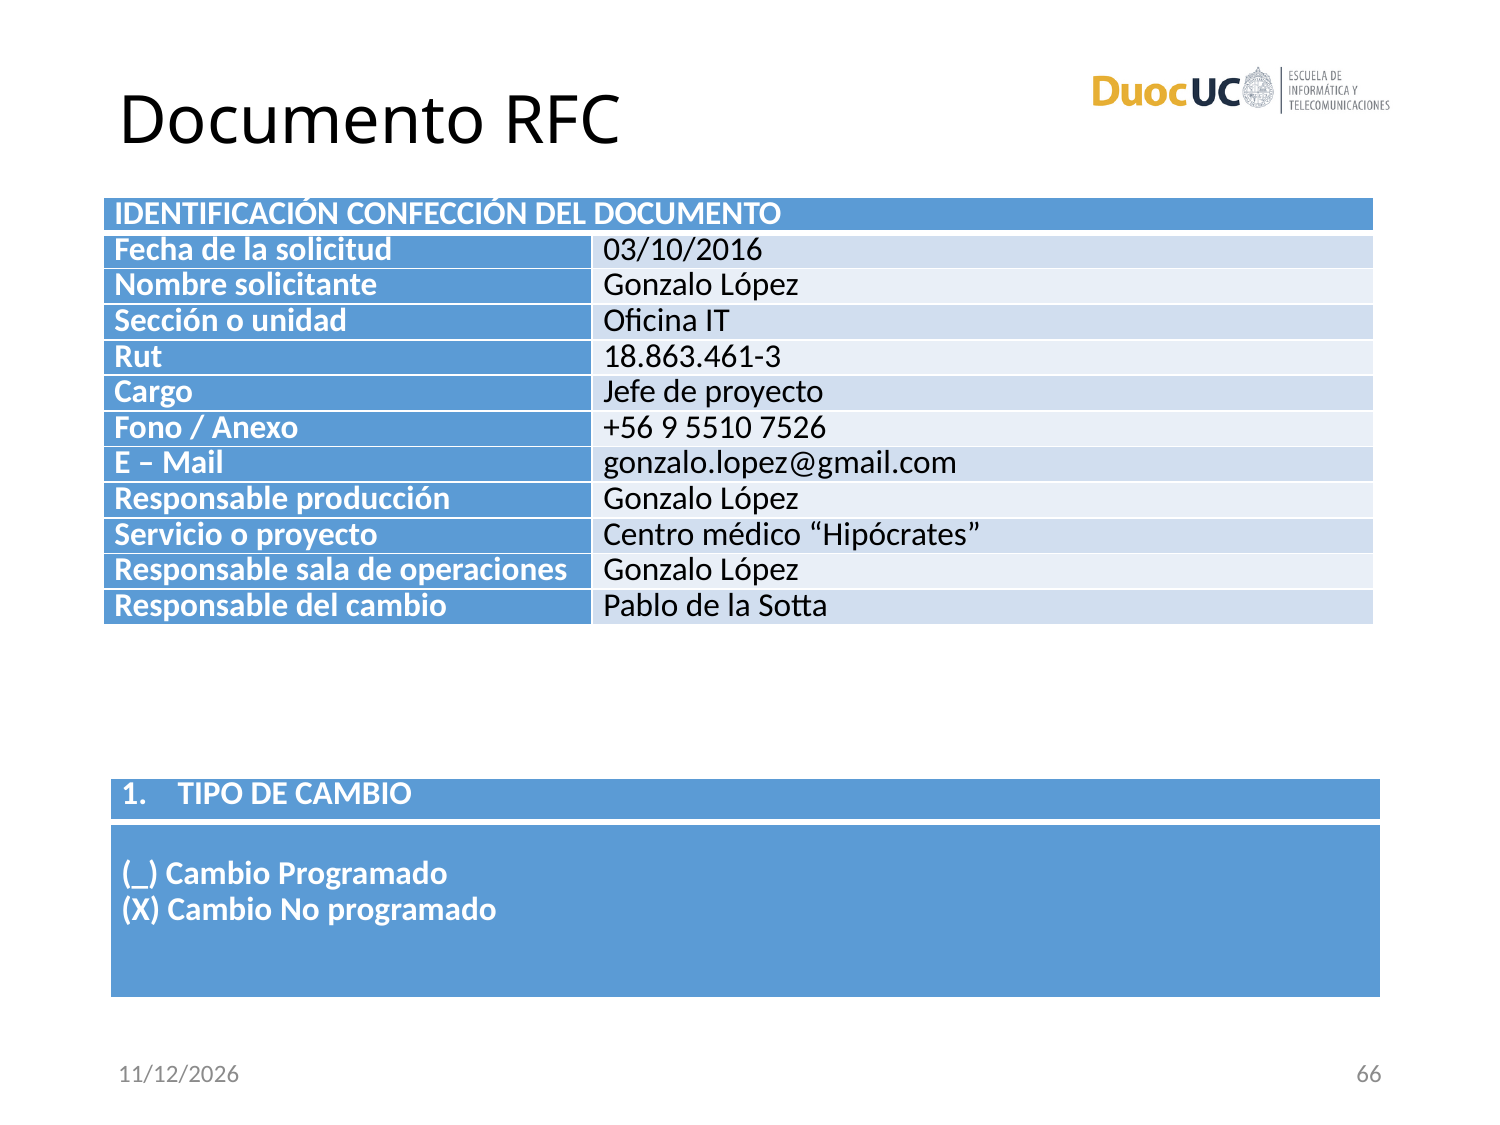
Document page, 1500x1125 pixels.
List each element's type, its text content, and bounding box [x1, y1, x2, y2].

table_cell 03/10/2016 [593, 236, 1373, 268]
table_cell Gonzalo López [593, 483, 1373, 517]
table_cell Rut [104, 341, 591, 374]
table_cell Fono / Anexo [104, 412, 591, 446]
table_cell Responsable producción [104, 483, 591, 517]
table_cell E – Mail [104, 447, 591, 481]
table_cell Sección o unidad [104, 305, 591, 339]
picture [1085, 59, 1397, 118]
table_cell Gonzalo López [593, 269, 1373, 303]
table_header TIPO DE CAMBIO [111, 779, 1380, 819]
table_cell Servicio o proyecto [104, 519, 591, 553]
slide_number 66 [1059, 1042, 1397, 1103]
table_cell gonzalo.lopez@gmail.com [593, 447, 1373, 481]
table_cell (_) Cambio Programado (X) Cambio No programado [111, 825, 1380, 997]
table_cell Nombre solicitante [104, 269, 591, 303]
table_cell Fecha de la solicitud [104, 236, 591, 268]
table_cell Jefe de proyecto [593, 376, 1373, 410]
table_cell Pablo de la Sotta [593, 590, 1373, 624]
table_cell +56 9 5510 7526 [593, 412, 1373, 446]
table_header IDENTIFICACIÓN CONFECCIÓN DEL DOCUMENTO [104, 198, 1373, 230]
table_cell Responsable sala de operaciones [104, 554, 591, 588]
table_cell Responsable del cambio [104, 590, 591, 624]
table_cell Centro médico “Hipócrates” [593, 519, 1373, 553]
table_cell Cargo [104, 376, 591, 410]
table_cell Oficina IT [593, 305, 1373, 339]
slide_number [103, 1042, 441, 1103]
table_cell 18.863.461-3 [593, 341, 1373, 374]
title Documento RFC [103, 59, 959, 185]
table_cell Gonzalo López [593, 554, 1373, 588]
